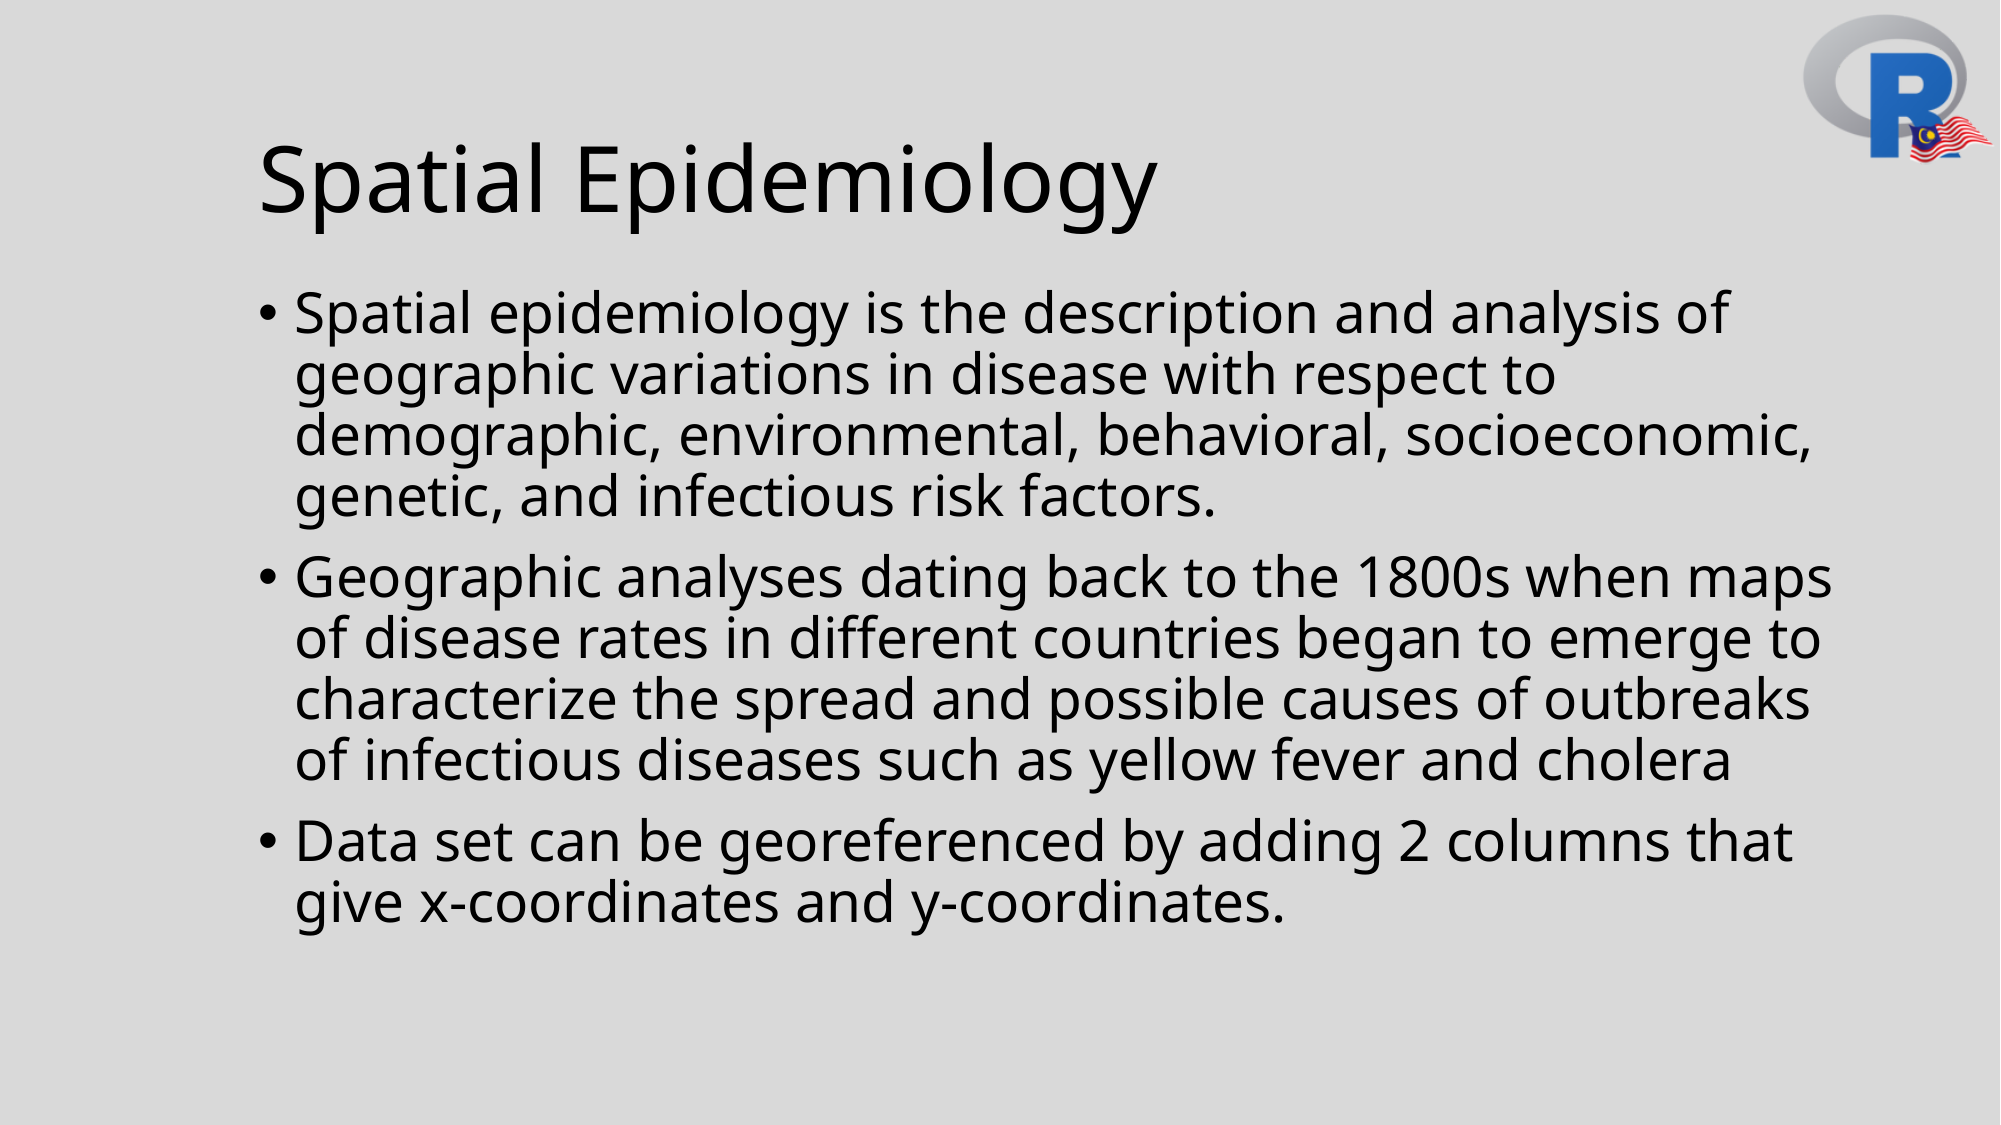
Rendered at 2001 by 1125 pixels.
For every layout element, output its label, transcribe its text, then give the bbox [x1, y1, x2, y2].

text_box [1795, 14, 2000, 165]
list Spatial epidemiology is the description and analysis of geographic variations in disease with respect to demographic, environmental, behavioral, socioeconomic, genetic, and infectious risk factors. Geographic analyses dating back to the 1800s when maps of disease rates in different countries began to emerge to characterize the spread and possible causes of outbreaks of infectious diseases such as yellow fever and cholera Data set can be georeferenced by adding 2 columns that give x-coordinates and y-coordinates. [243, 277, 1887, 950]
title Spatial Epidemiology [243, 112, 1887, 254]
